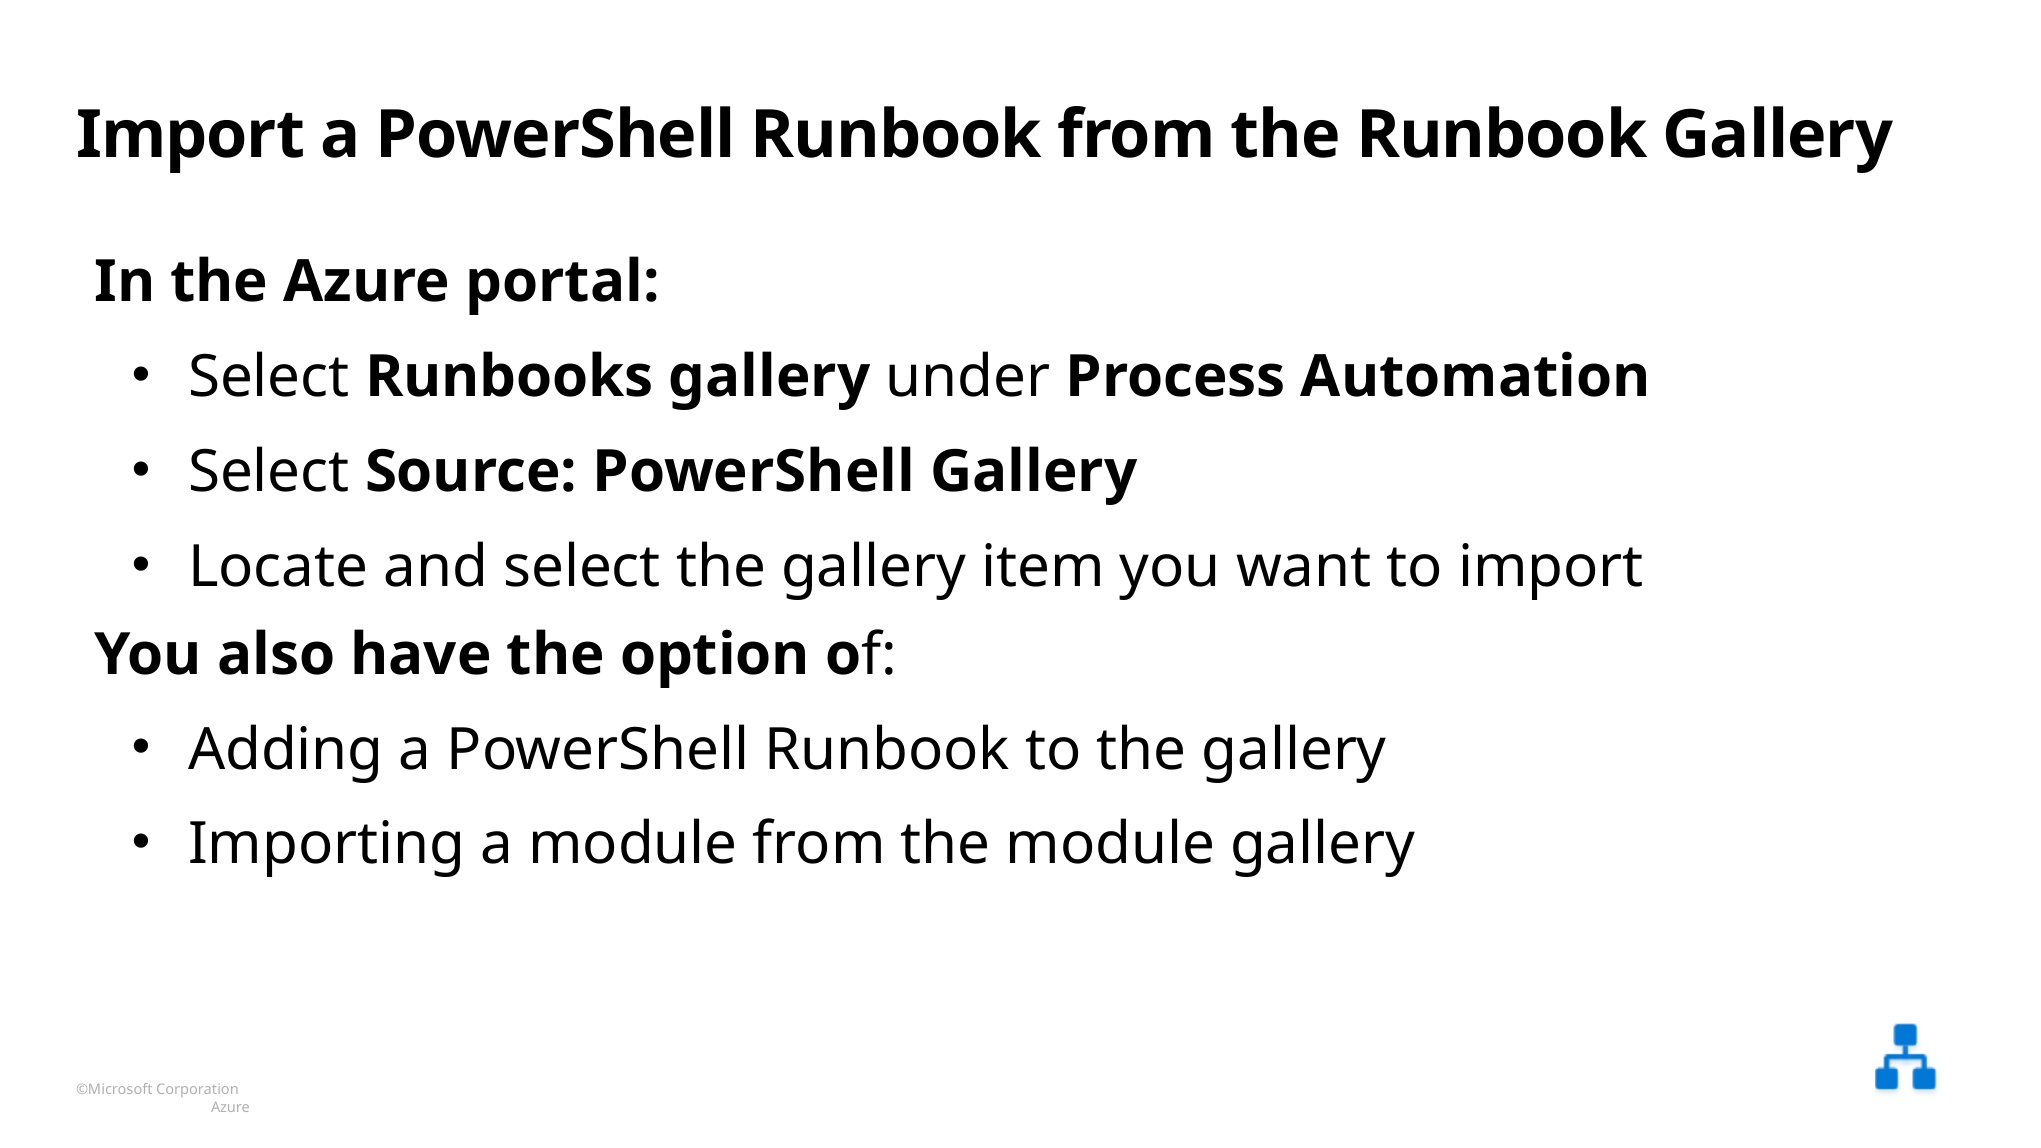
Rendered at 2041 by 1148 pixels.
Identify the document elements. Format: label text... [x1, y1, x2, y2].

list In the Azure portal: Select Runbooks gallery under Process Automation Select Source: PowerShell Gallery Locate and select the gallery item you want to import You also have the option of: Adding a PowerShell Runbook to the gallery Importing a module from the module gallery [94, 263, 1665, 882]
picture [1874, 1019, 1939, 1096]
title Import a PowerShell Runbook from the Runbook Gallery [76, 103, 1969, 172]
